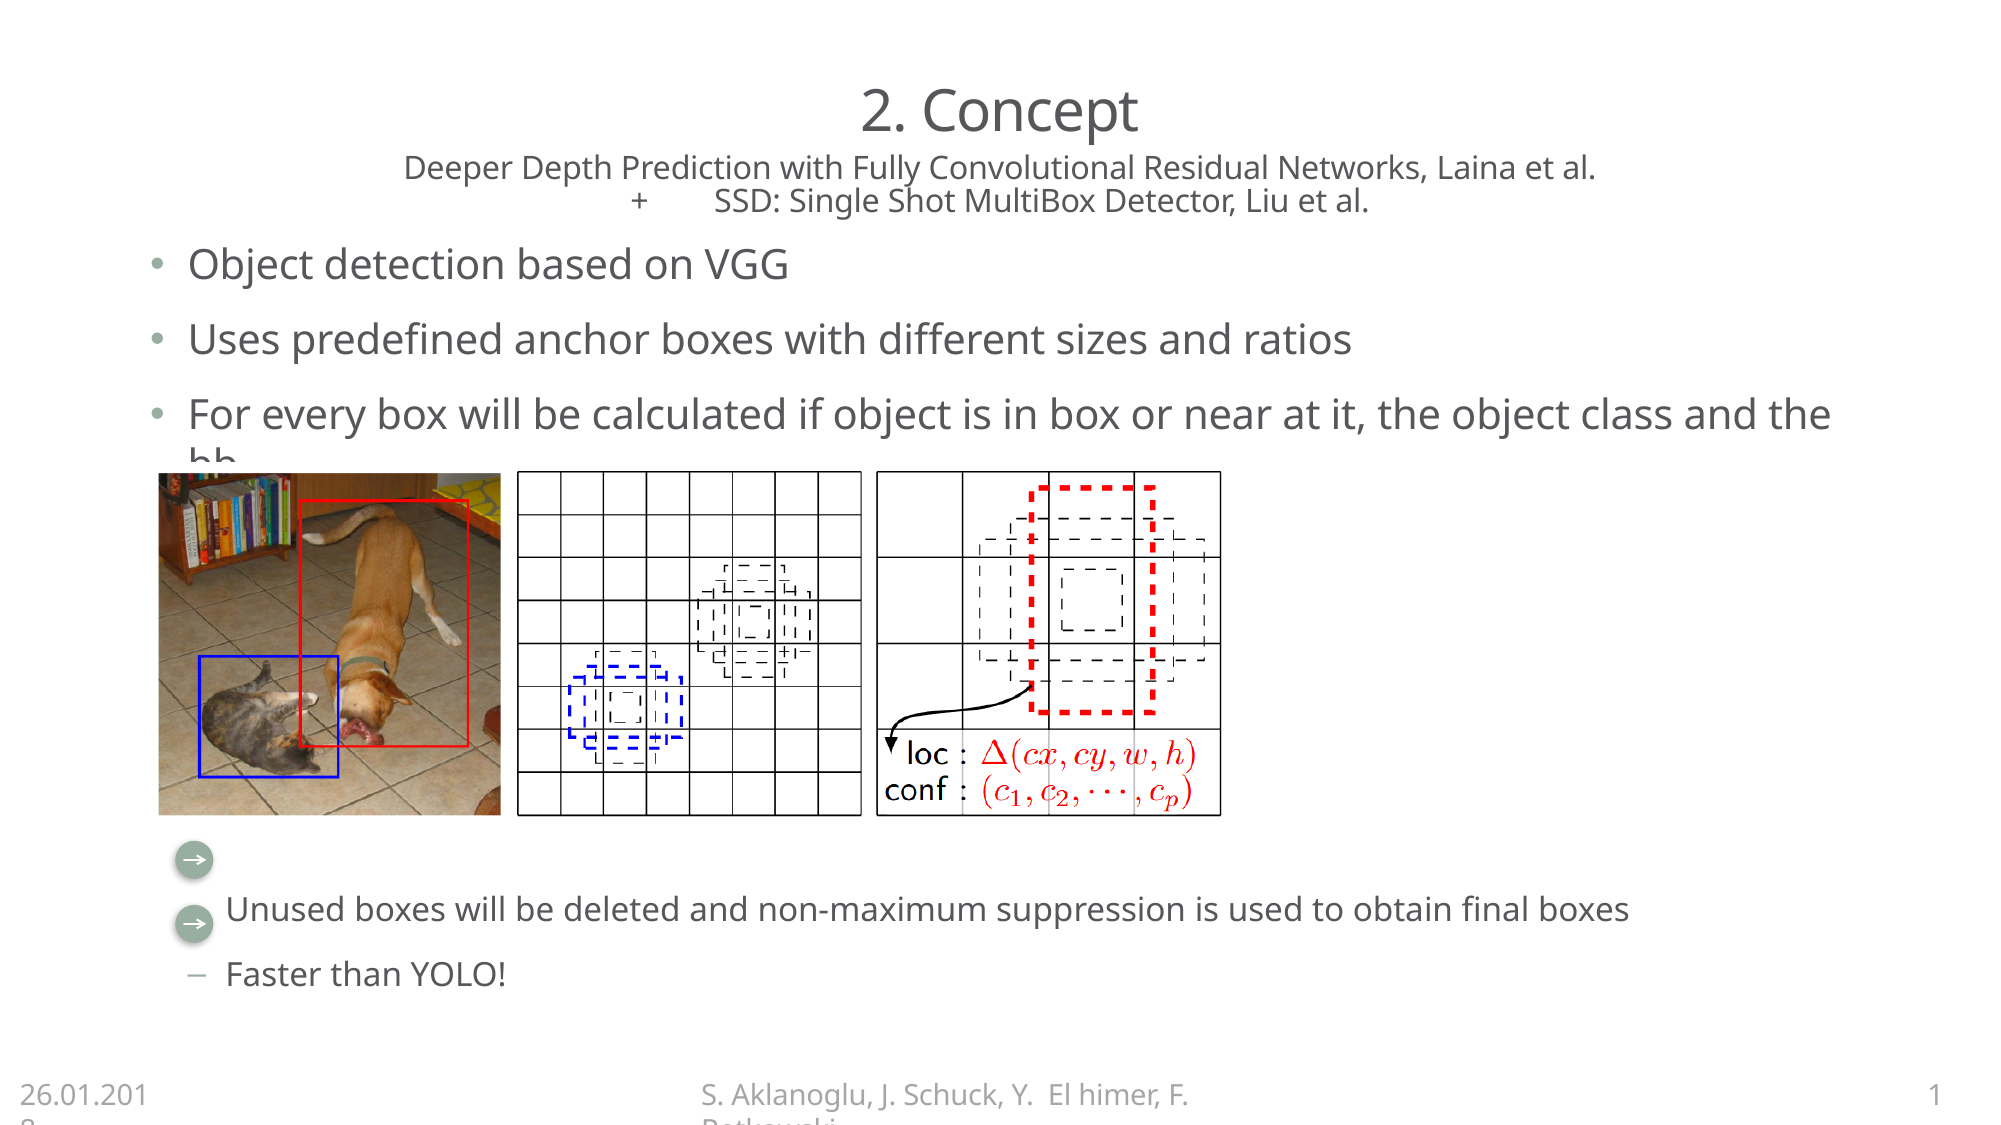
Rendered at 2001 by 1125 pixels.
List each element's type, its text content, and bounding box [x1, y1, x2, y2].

list S. Aklanoglu, J. Schuck, Y. El himer, F. Retkowski [700, 1076, 1299, 1118]
list 1 [1927, 1076, 1969, 1112]
picture [149, 461, 1227, 823]
list 26.01.2018 [19, 1076, 162, 1118]
list Deeper Depth Prediction with Fully Convolutional Residual Networks, Laina et al. + SSD: Single Shot MultiBox Detector, Liu et al. [150, 153, 1850, 220]
title 2. Concept [150, 45, 1850, 153]
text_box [175, 840, 214, 880]
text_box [175, 904, 214, 944]
list Object detection based on VGG Uses predefined anchor boxes with different sizes and ratios For every box will be calculated if object is in box or near at it, the object class and the bb Unused boxes will be deleted and non-maximum suppression is used to obtain final boxes Faster than YOLO! [150, 238, 1850, 998]
